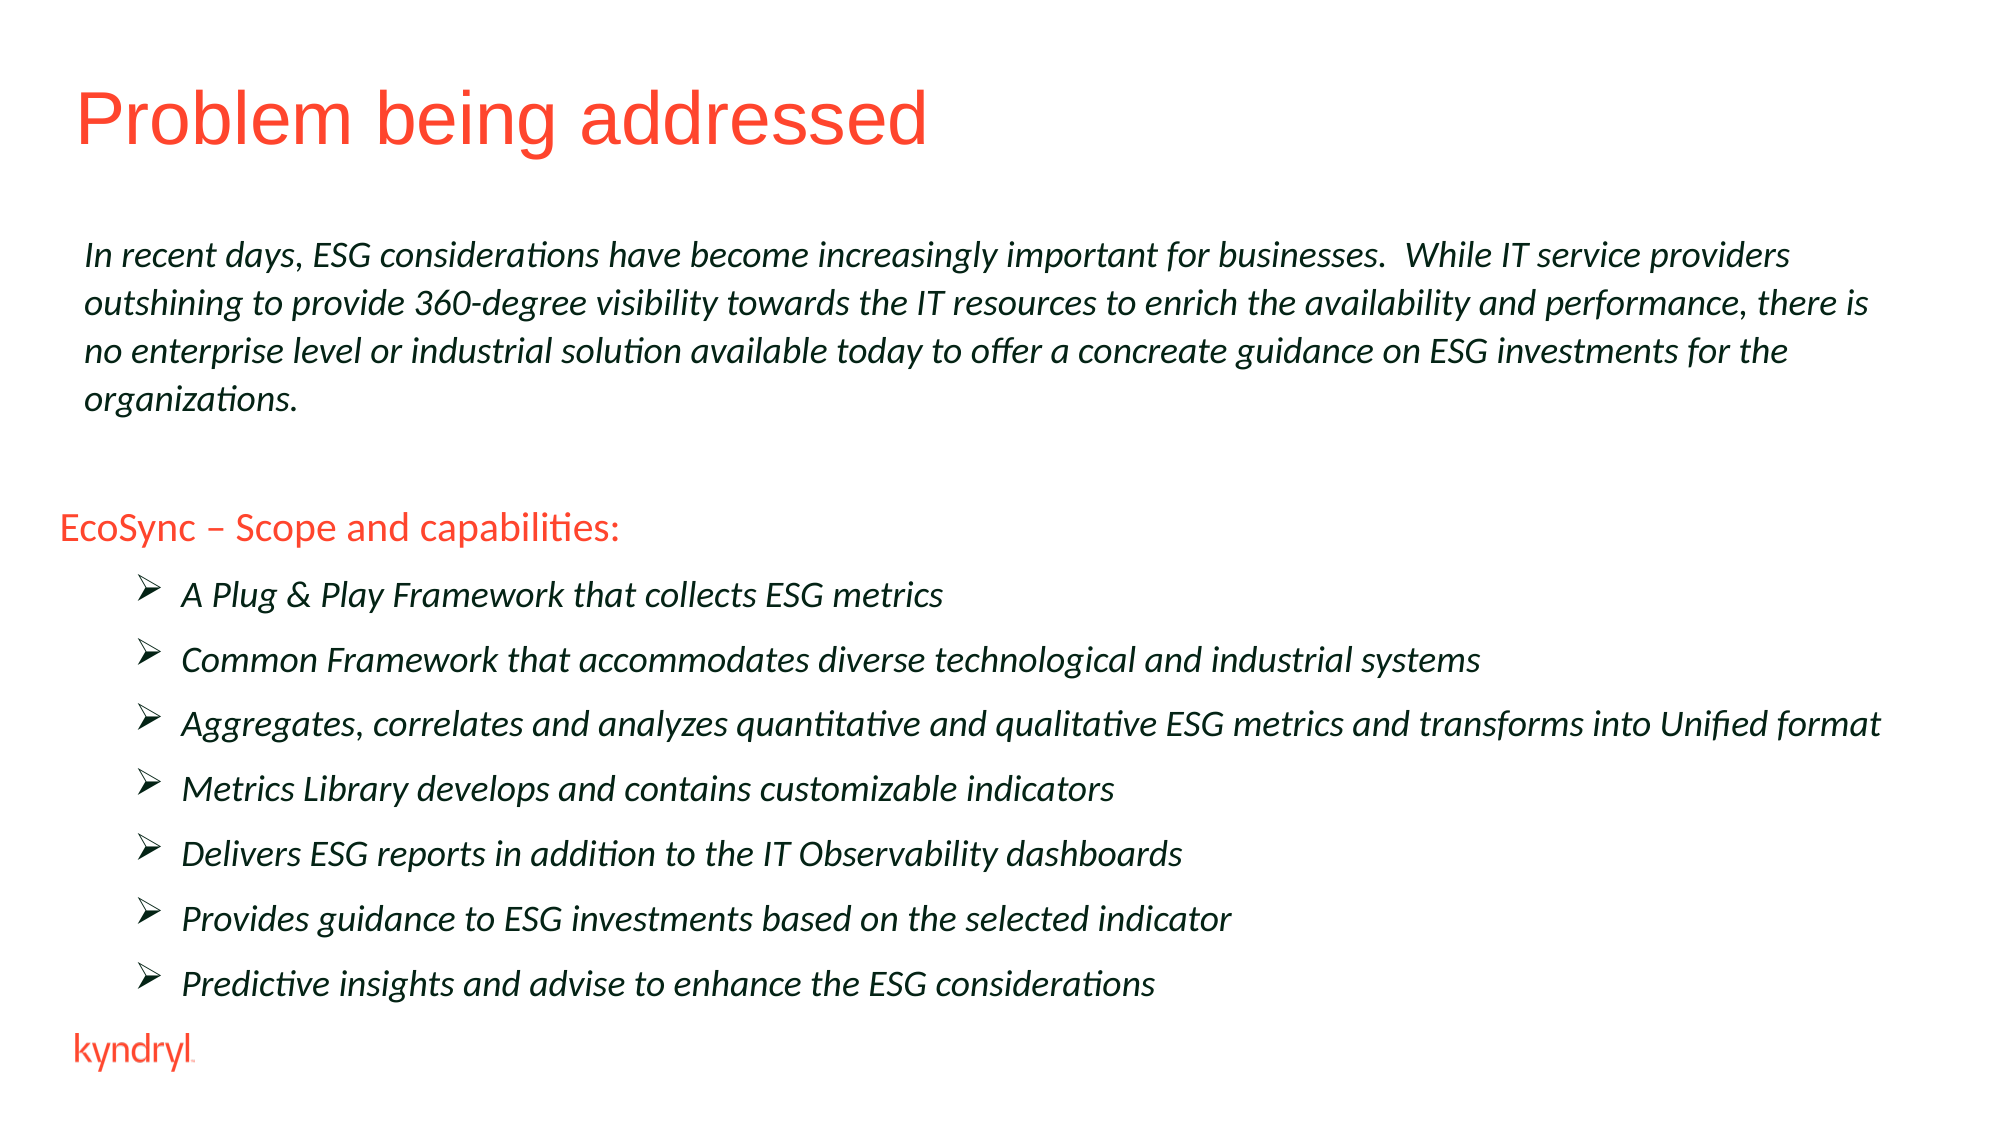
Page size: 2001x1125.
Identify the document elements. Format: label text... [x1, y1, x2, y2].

text_box EcoSync – Scope and capabilities: A Plug & Play Framework that collects ESG metrics Common Framework that accommodates diverse technological and industrial systems Aggregates, correlates and analyzes quantitative and qualitative ESG metrics and transforms into Unified format Metrics Library develops and contains customizable indicators Delivers ESG reports in addition to the IT Observability dashboards Provides guidance to ESG investments based on the selected indicator Predictive insights and advise to enhance the ESG considerations [59, 496, 1910, 1004]
list Problem being addressed [75, 72, 943, 156]
text_box In recent days, ESG considerations have become increasingly important for businesses. While IT service providers outshining to provide 360-degree visibility towards the IT resources to enrich the availability and performance, there is no enterprise level or industrial solution available today to offer a concreate guidance on ESG investments for the organizations. [84, 226, 1887, 419]
picture [75, 1033, 195, 1072]
